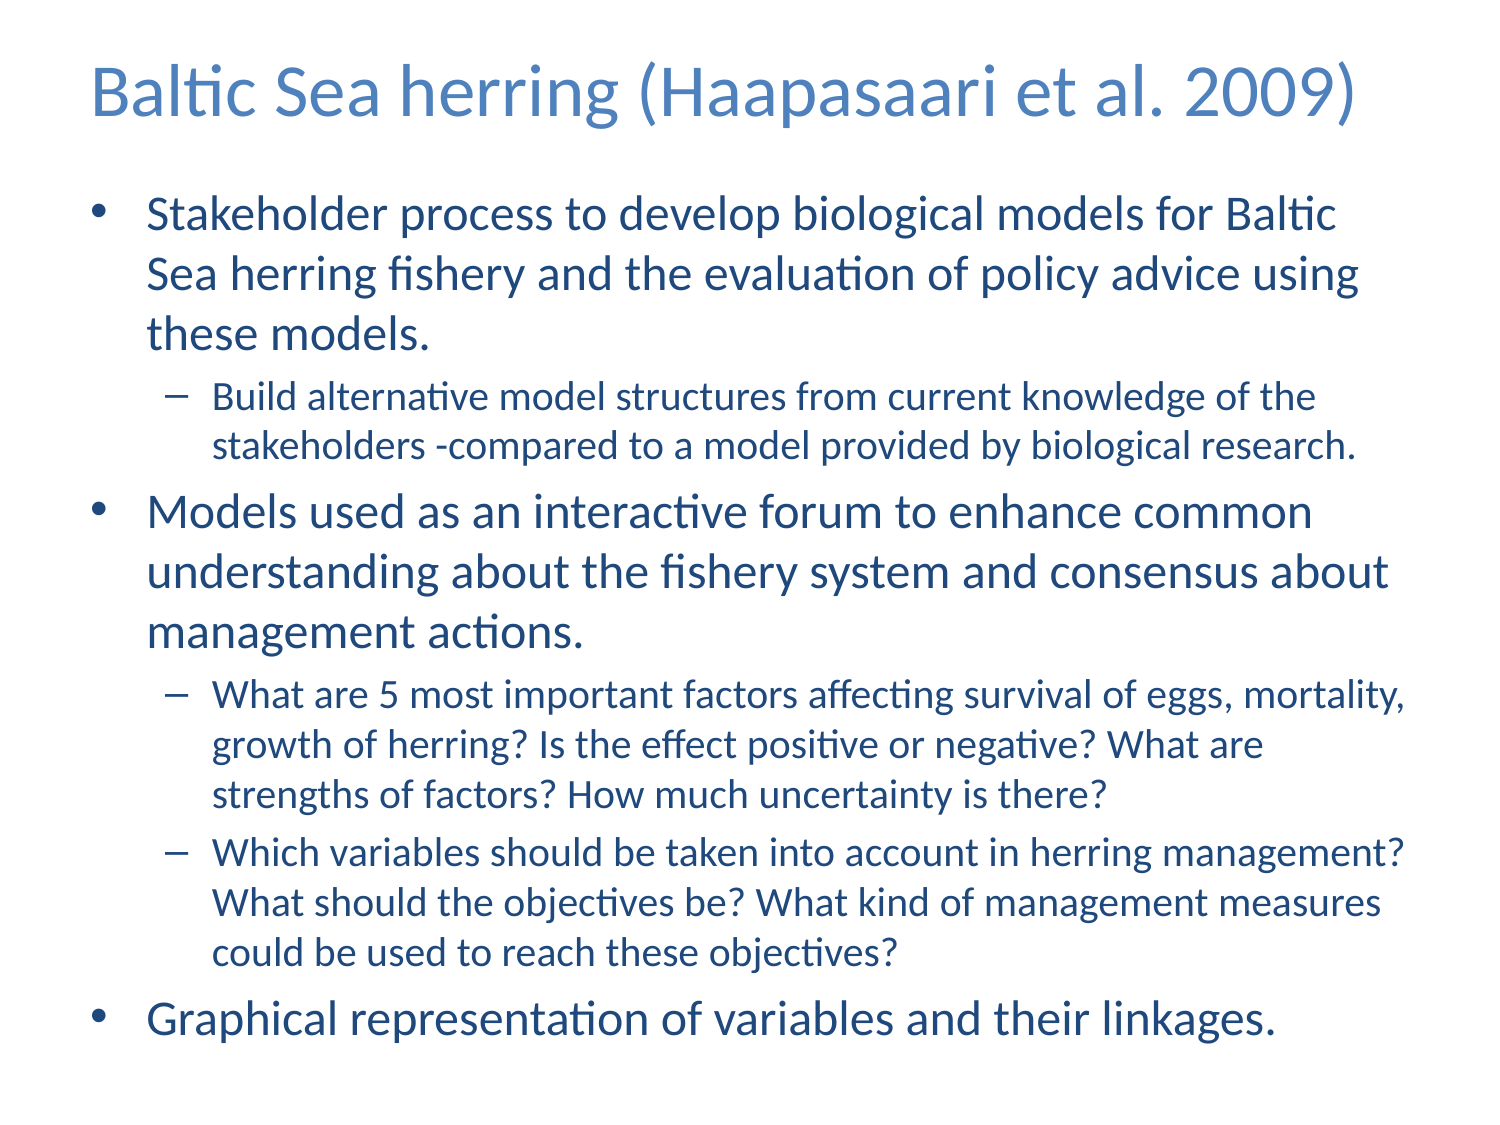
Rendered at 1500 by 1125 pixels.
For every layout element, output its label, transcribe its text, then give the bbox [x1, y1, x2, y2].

title Baltic Sea herring (Haapasaari et al. 2009) [75, 30, 1425, 144]
list Stakeholder process to develop biological models for Baltic Sea herring fishery and the evaluation of policy advice using these models. Build alternative model structures from current knowledge of the stakeholders -compared to a model provided by biological research. Models used as an interactive forum to enhance common understanding about the fishery system and consensus about management actions. What are 5 most important factors affecting survival of eggs, mortality, growth of herring? Is the effect positive or negative? What are strengths of factors? How much uncertainty is there? Which variables should be taken into account in herring management? What should the objectives be? What kind of management measures could be used to reach these objectives? Graphical representation of variables and their linkages. [75, 172, 1425, 1090]
